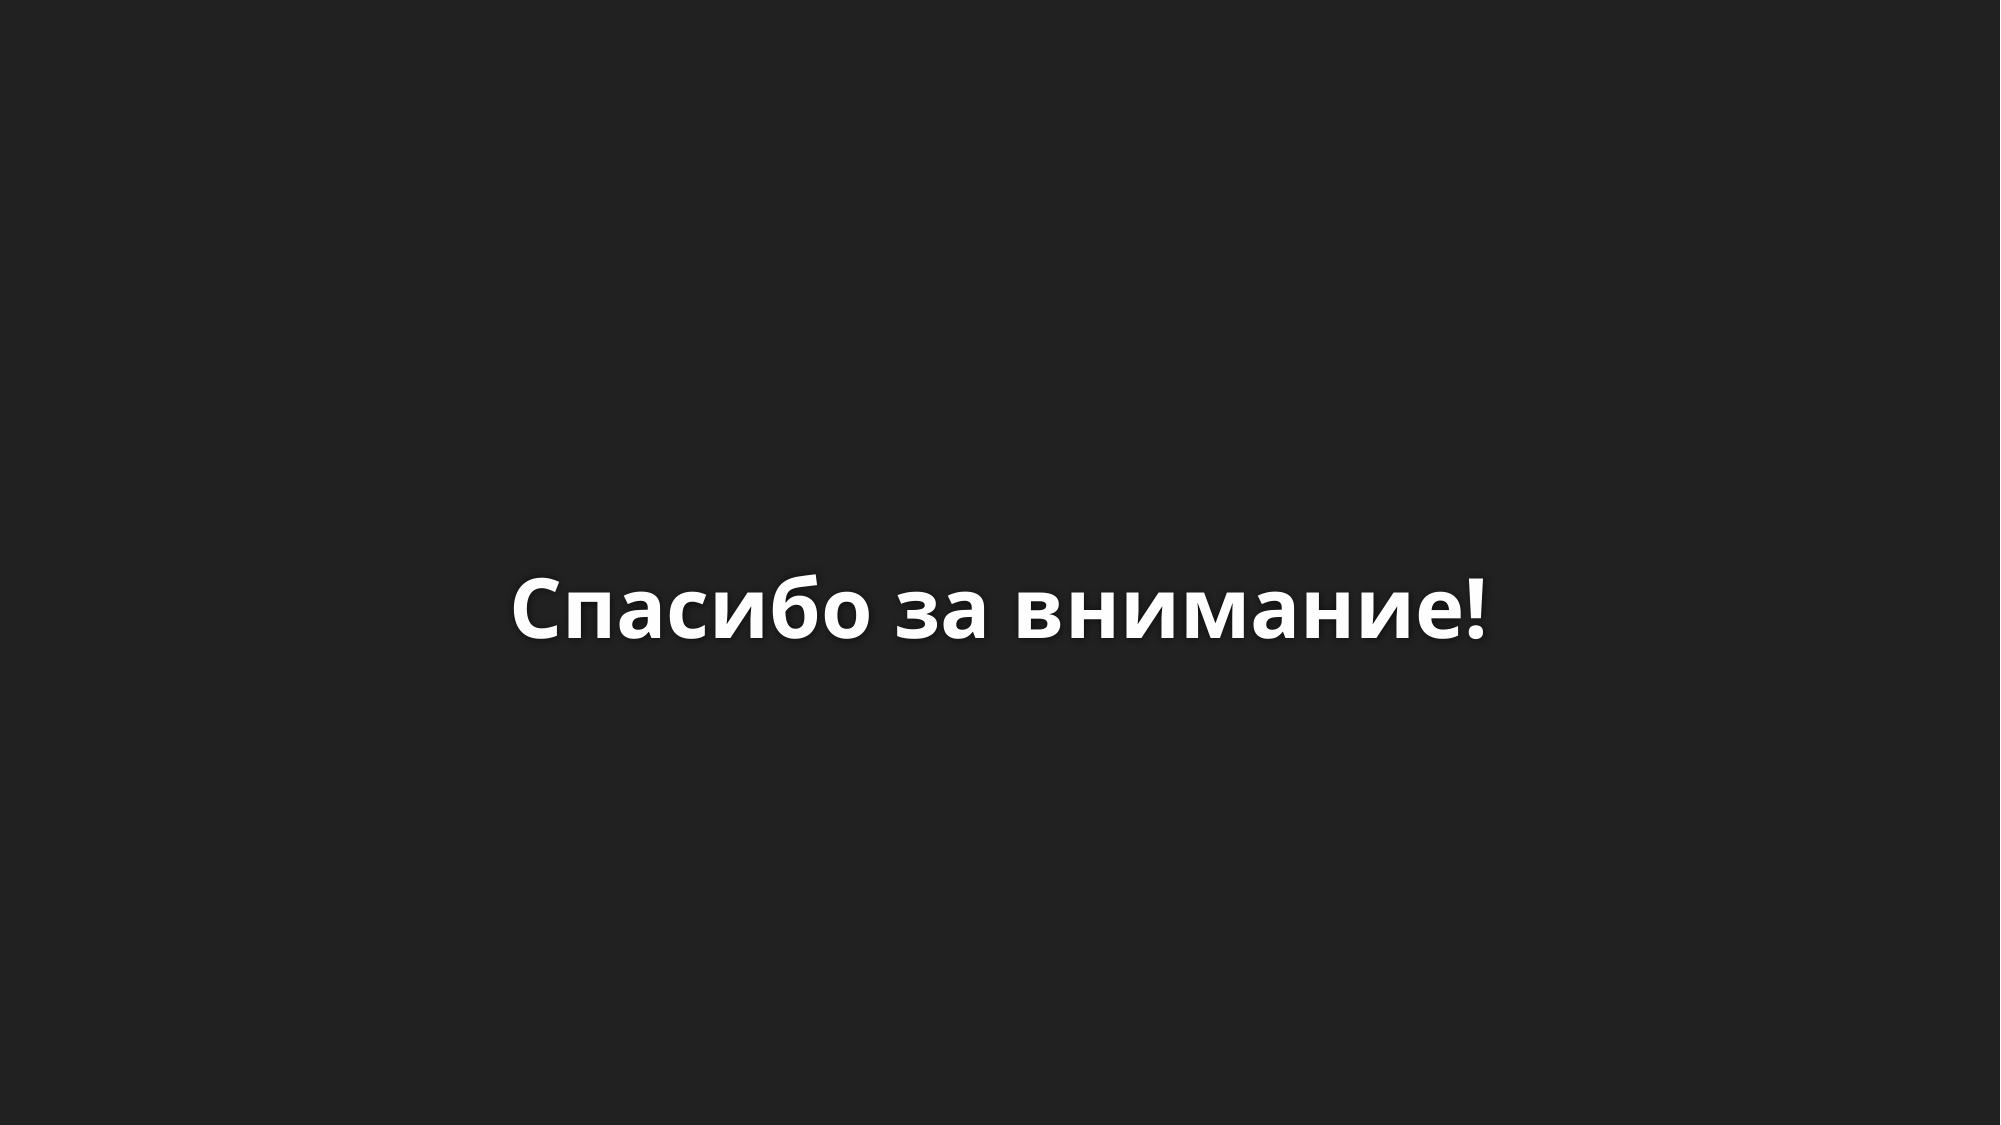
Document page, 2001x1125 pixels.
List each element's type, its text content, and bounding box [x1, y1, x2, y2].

title Спасибо за внимание! [132, 421, 1866, 663]
